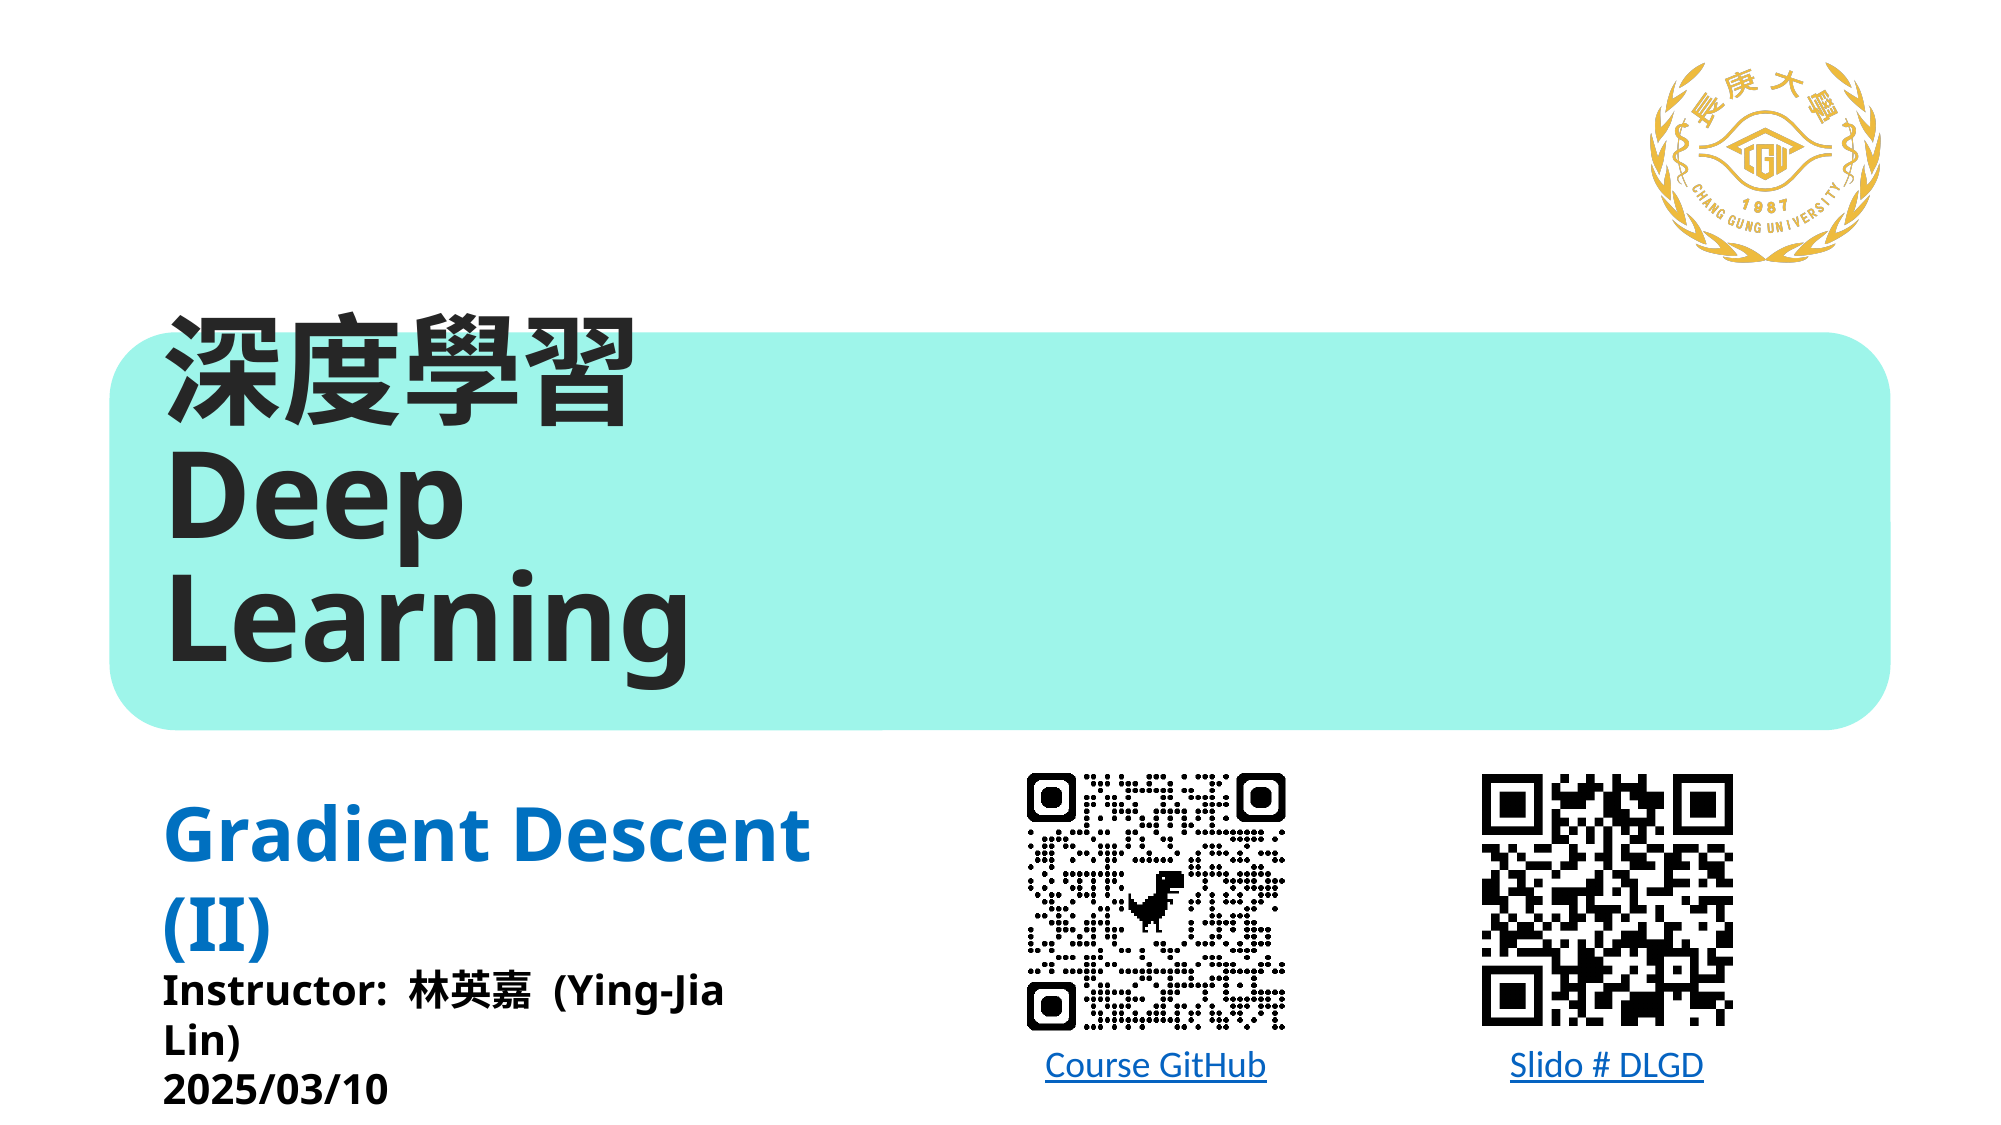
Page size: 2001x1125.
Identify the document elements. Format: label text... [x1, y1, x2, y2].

text_box Course GitHub [1027, 1067, 1285, 1093]
picture [1481, 774, 1733, 1026]
title 深度學習 Deep Learning [147, 164, 1040, 694]
text_box [108, 331, 1892, 732]
text_box Instructor: 林英嘉 (Ying-Jia Lin) 2025/03/10 [147, 955, 745, 1121]
picture [999, 744, 1313, 1058]
text_box Gradient Descent (II) [147, 779, 858, 974]
text_box Slido # DLGD [1466, 1032, 1748, 1093]
picture [1644, 40, 1887, 283]
